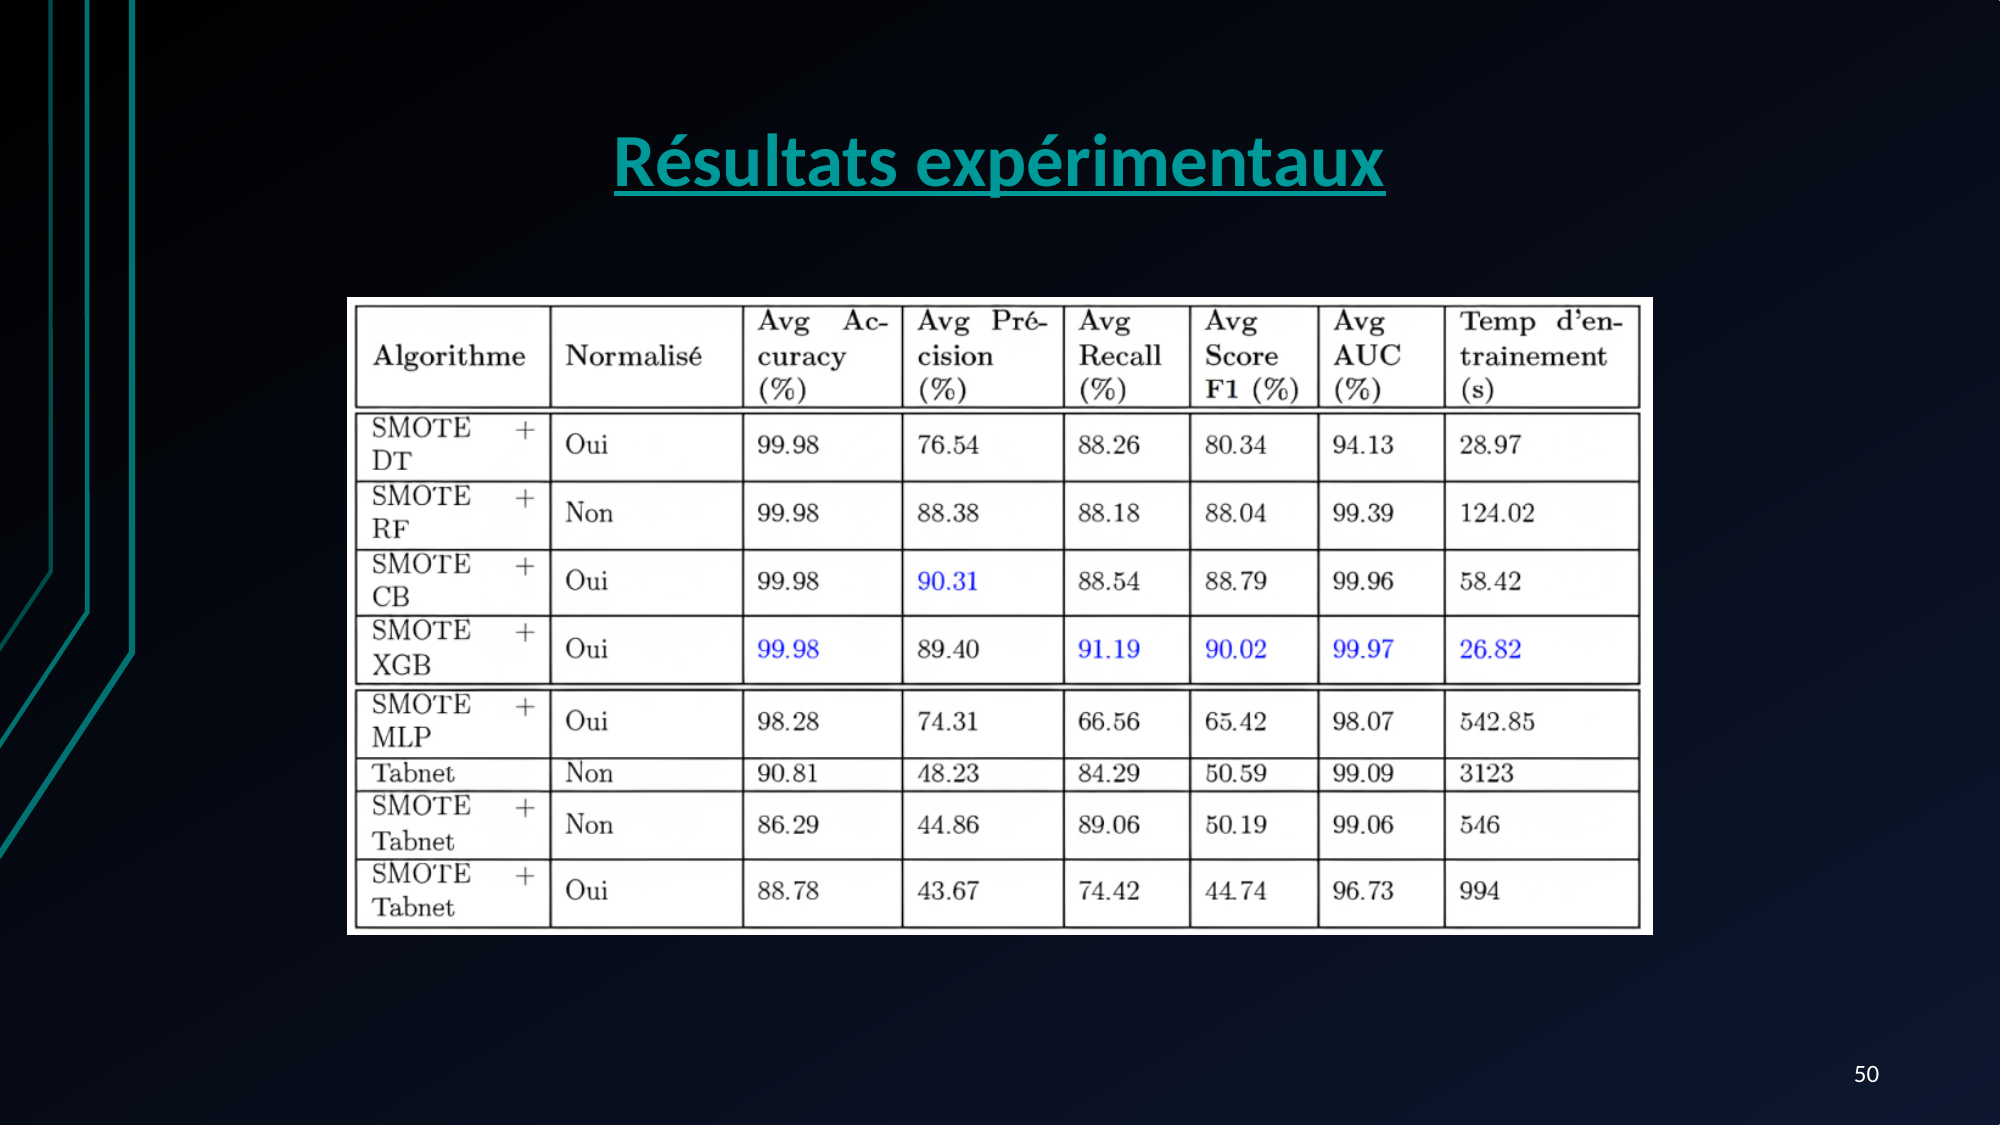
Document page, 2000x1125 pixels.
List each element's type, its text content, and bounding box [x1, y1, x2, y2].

slide_number ‹#› [1732, 1042, 1900, 1103]
text_box Résultats expérimentaux [415, 58, 1584, 216]
picture [346, 296, 1653, 935]
